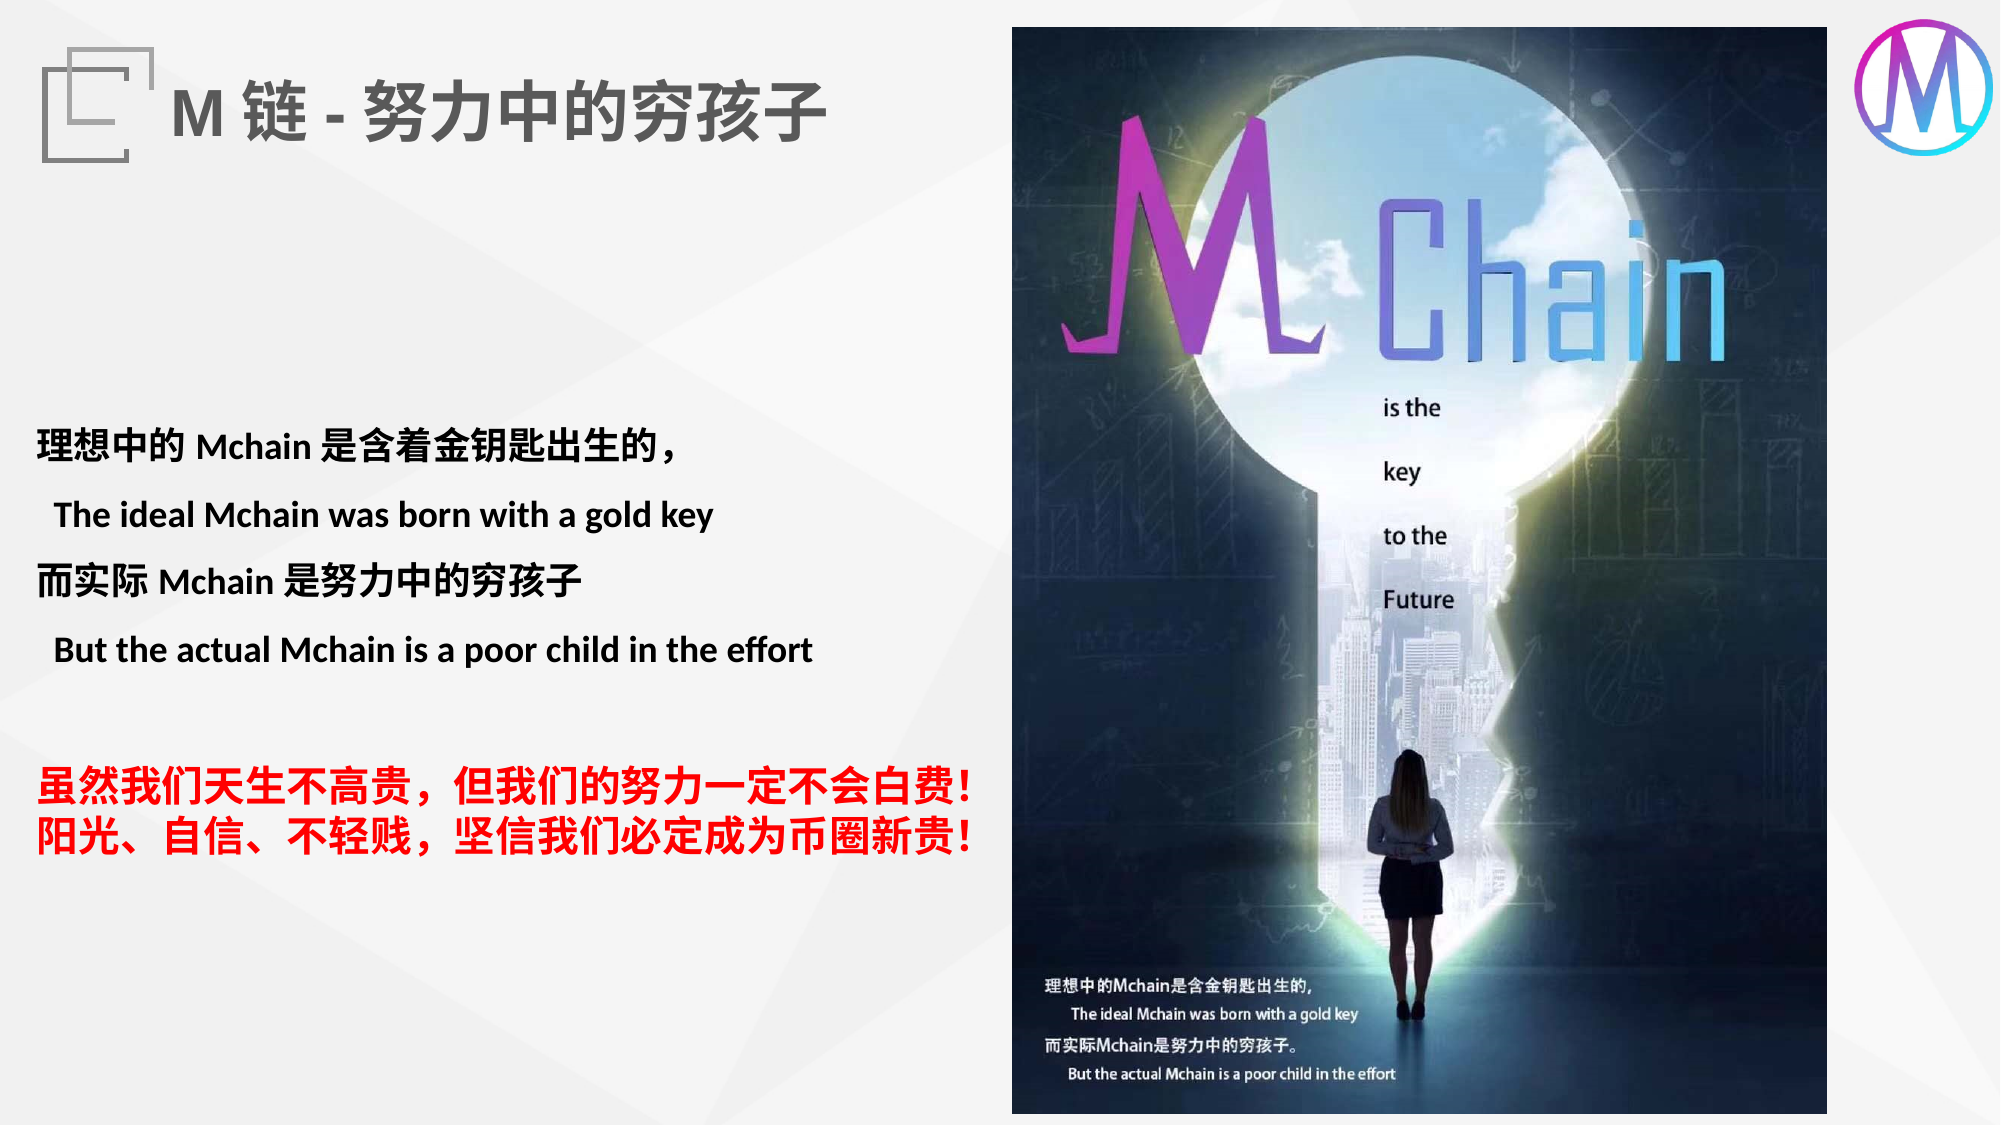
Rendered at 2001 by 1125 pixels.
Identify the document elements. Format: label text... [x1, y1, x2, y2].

text_box [44, 68, 127, 162]
text_box M链-努力中的穷孩子 [154, 62, 845, 158]
text_box [69, 48, 152, 123]
picture [0, 0, 2001, 1125]
text_box 理想中的Mchain是含着金钥匙出生的， The ideal Mchain was born with a gold key 而实际Mchain是努力中的穷孩子 But the actual Mchain is a poor child in the effort 虽然我们天生不高贵，但我们的努力一定不会白费！ 阳光、自信、不轻贱，坚信我们必定成为币圈新贵！ [21, 392, 996, 868]
